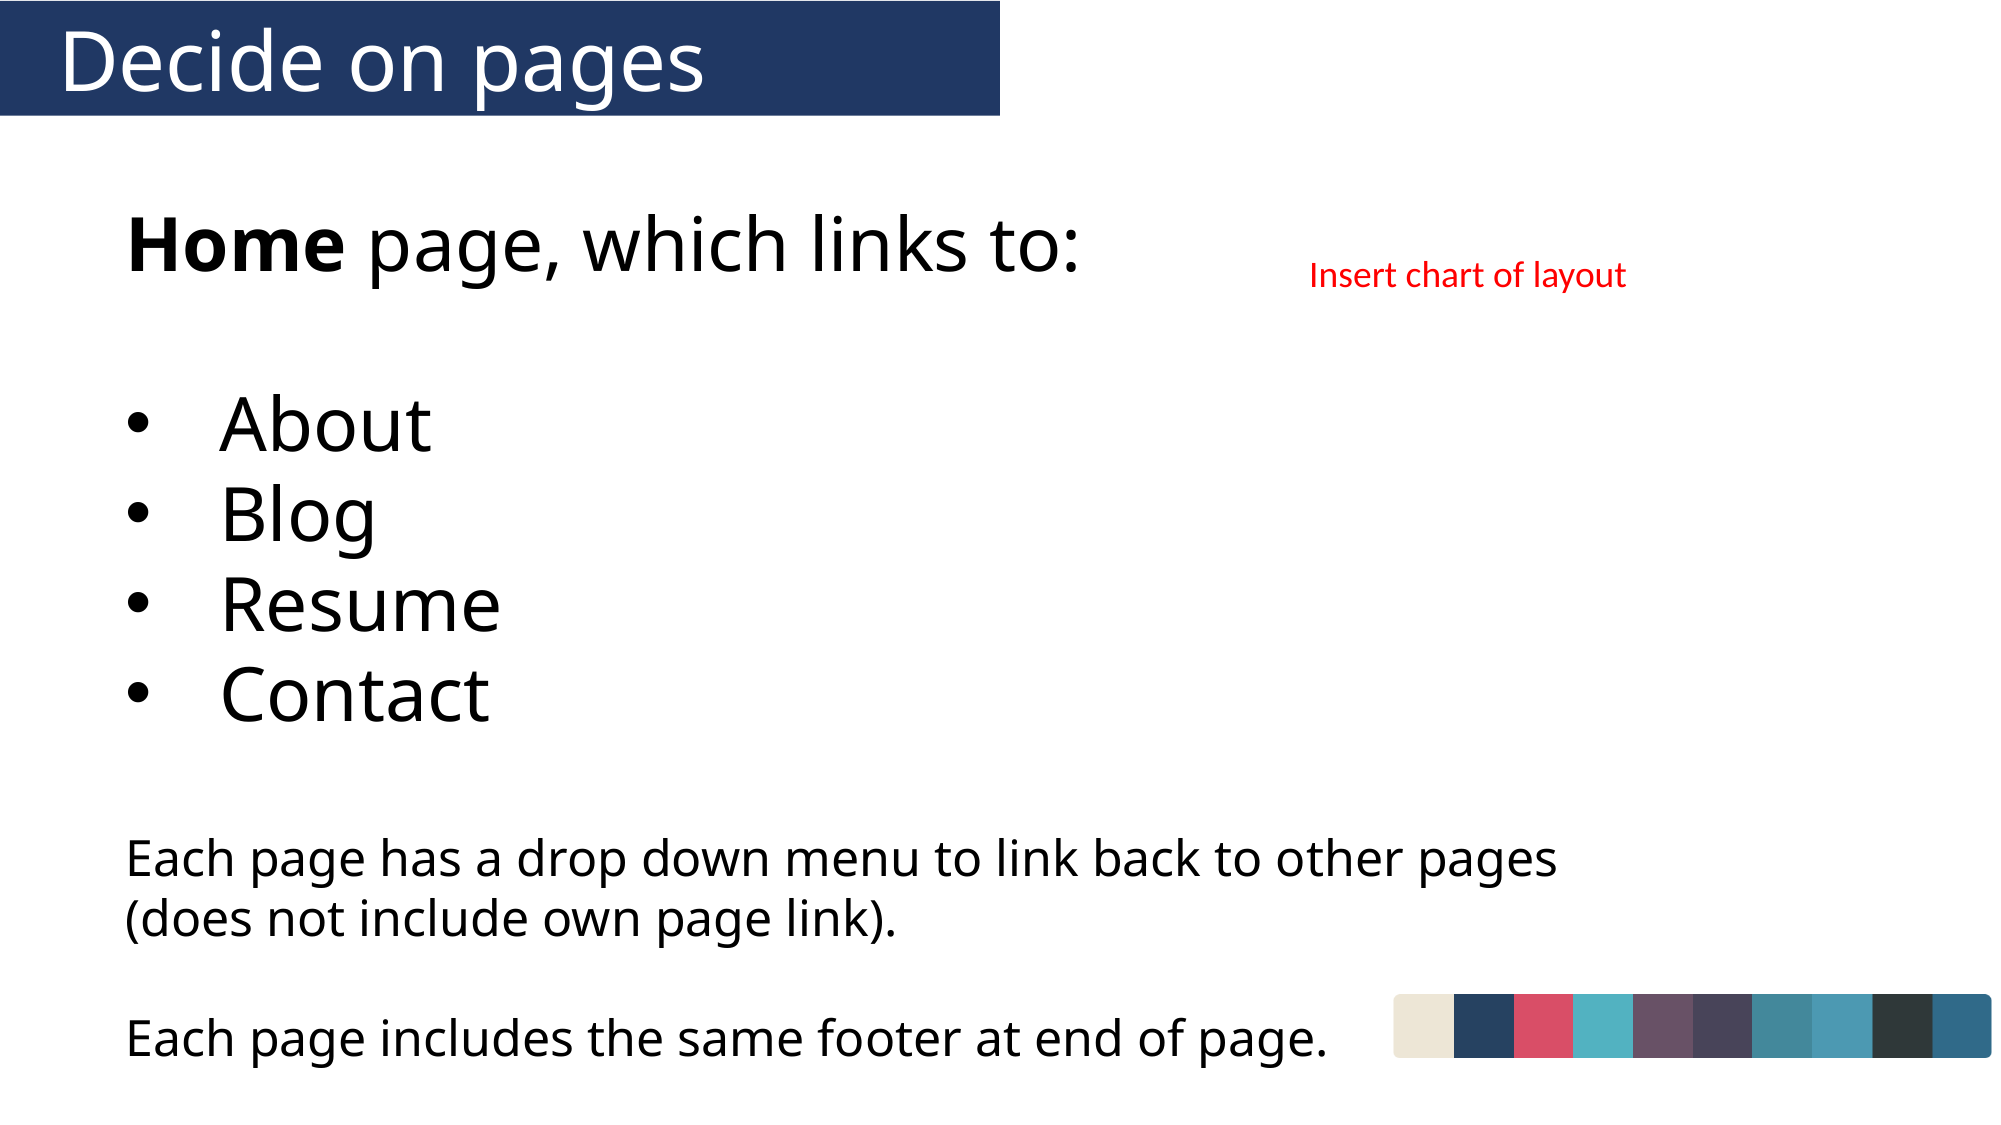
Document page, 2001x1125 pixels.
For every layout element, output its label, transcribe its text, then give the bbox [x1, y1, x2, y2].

text_box Decide on pages [0, 0, 1000, 116]
text_box Insert chart of layout [1294, 242, 1643, 303]
picture [1389, 990, 2000, 1061]
text_box Home page, which links to: About Blog Resume Contact Each page has a drop down menu to link back to other pages (does not include own page link). Each page includes the same footer at end of page. [110, 188, 1638, 1074]
